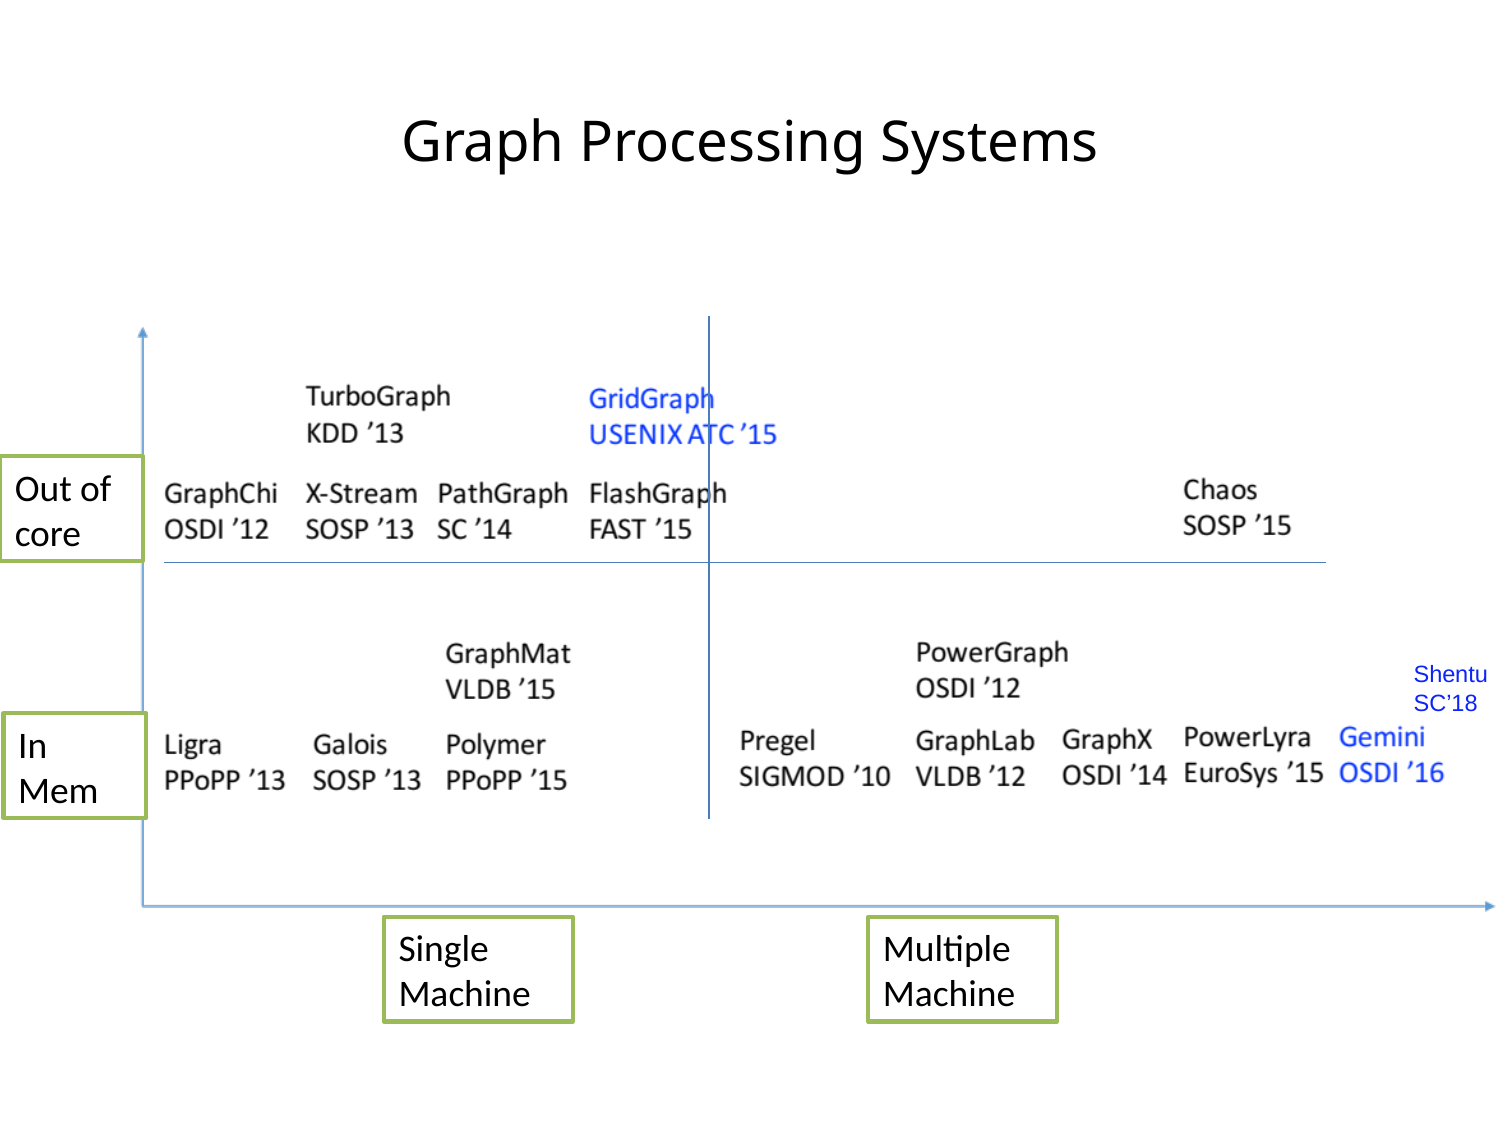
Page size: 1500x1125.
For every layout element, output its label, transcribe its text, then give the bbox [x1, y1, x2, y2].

text_box Multiple Machine [866, 996, 1059, 1024]
title Graph Processing Systems [75, 45, 1425, 233]
text_box Single Machine [382, 996, 575, 1024]
text_box In Mem [1, 711, 11, 820]
text_box Out of core [0, 454, 11, 563]
picture [16, 316, 1500, 988]
